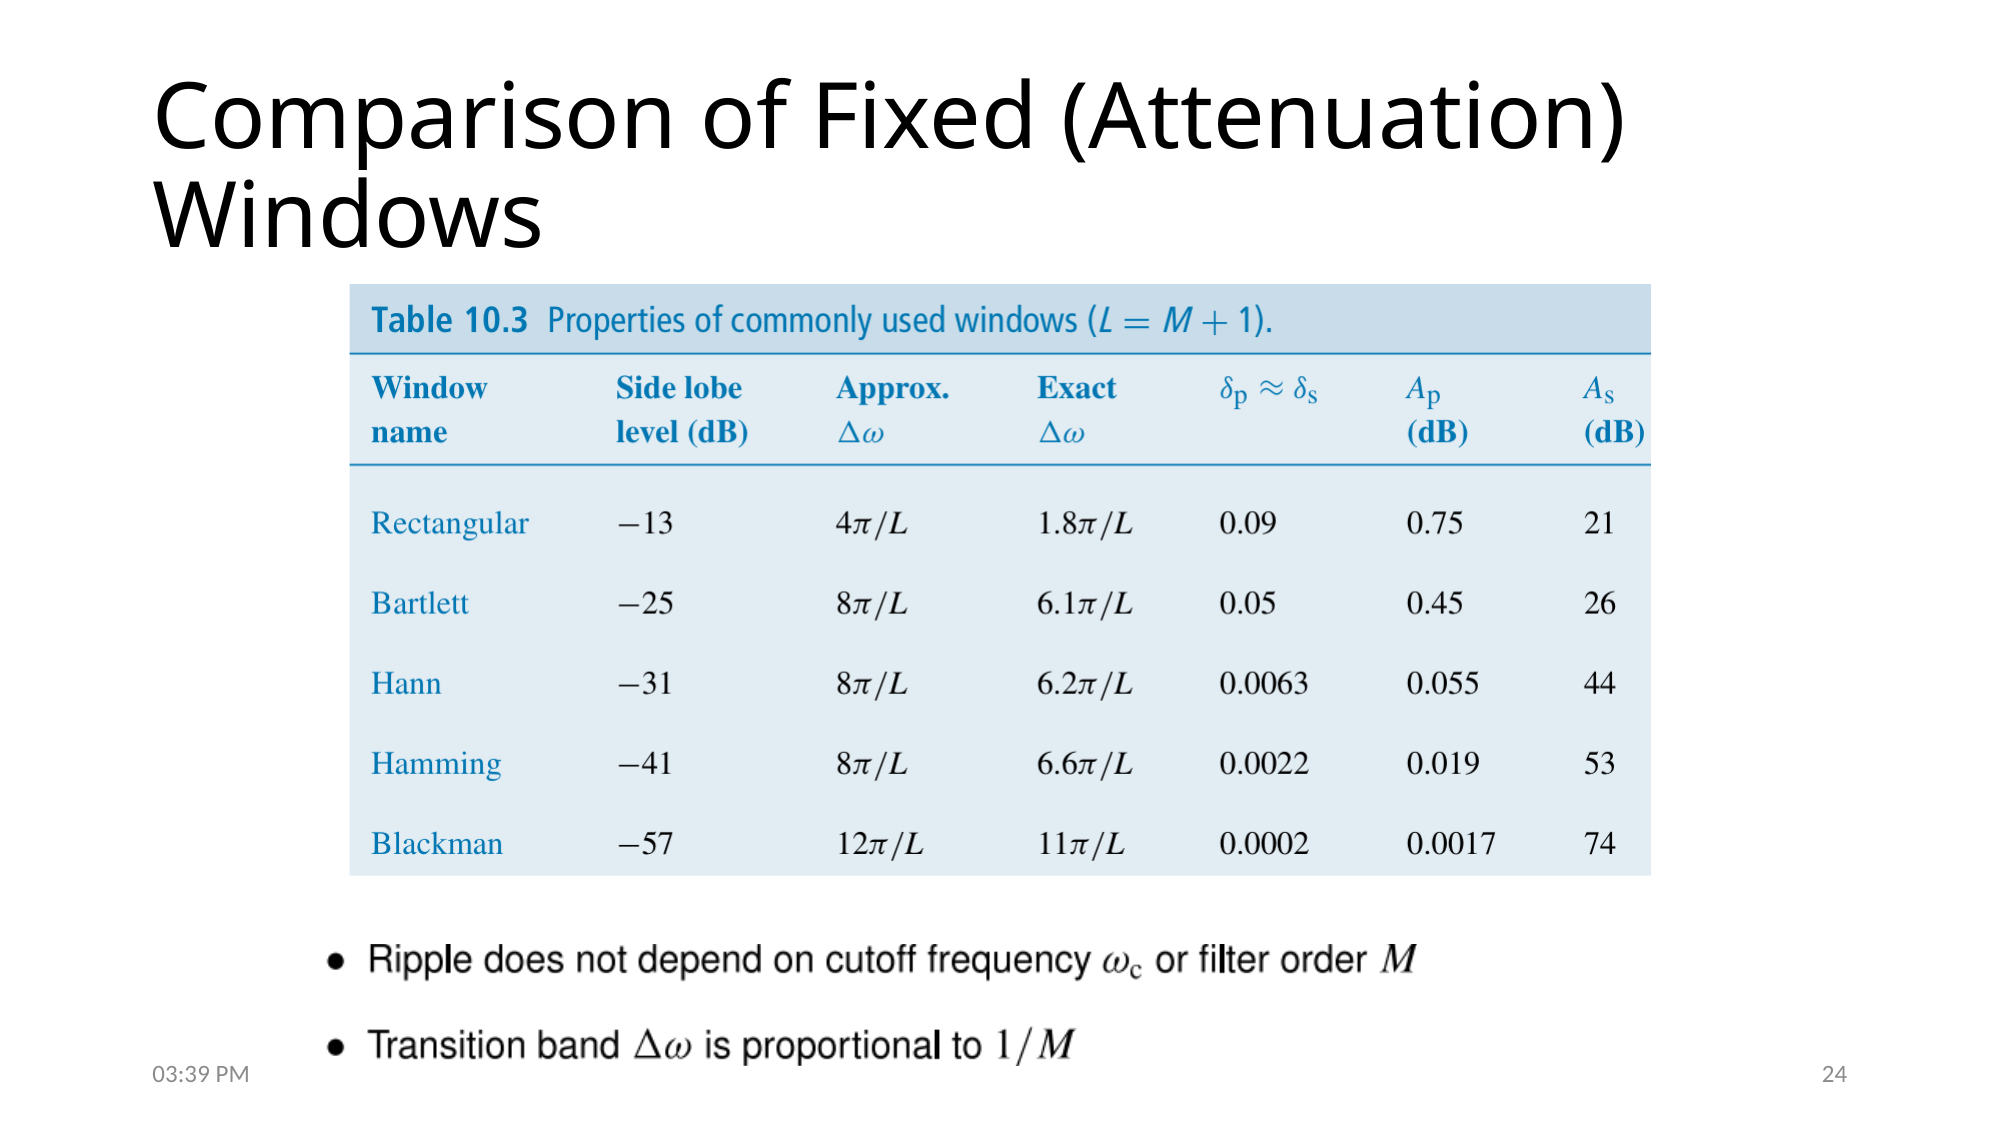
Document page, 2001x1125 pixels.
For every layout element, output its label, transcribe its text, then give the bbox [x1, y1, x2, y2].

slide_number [137, 1042, 588, 1103]
title Comparison of Fixed (Attenuation) Windows [137, 59, 1863, 278]
picture [348, 284, 1652, 876]
picture [324, 944, 1417, 1066]
slide_number 24 [1412, 1042, 1863, 1103]
